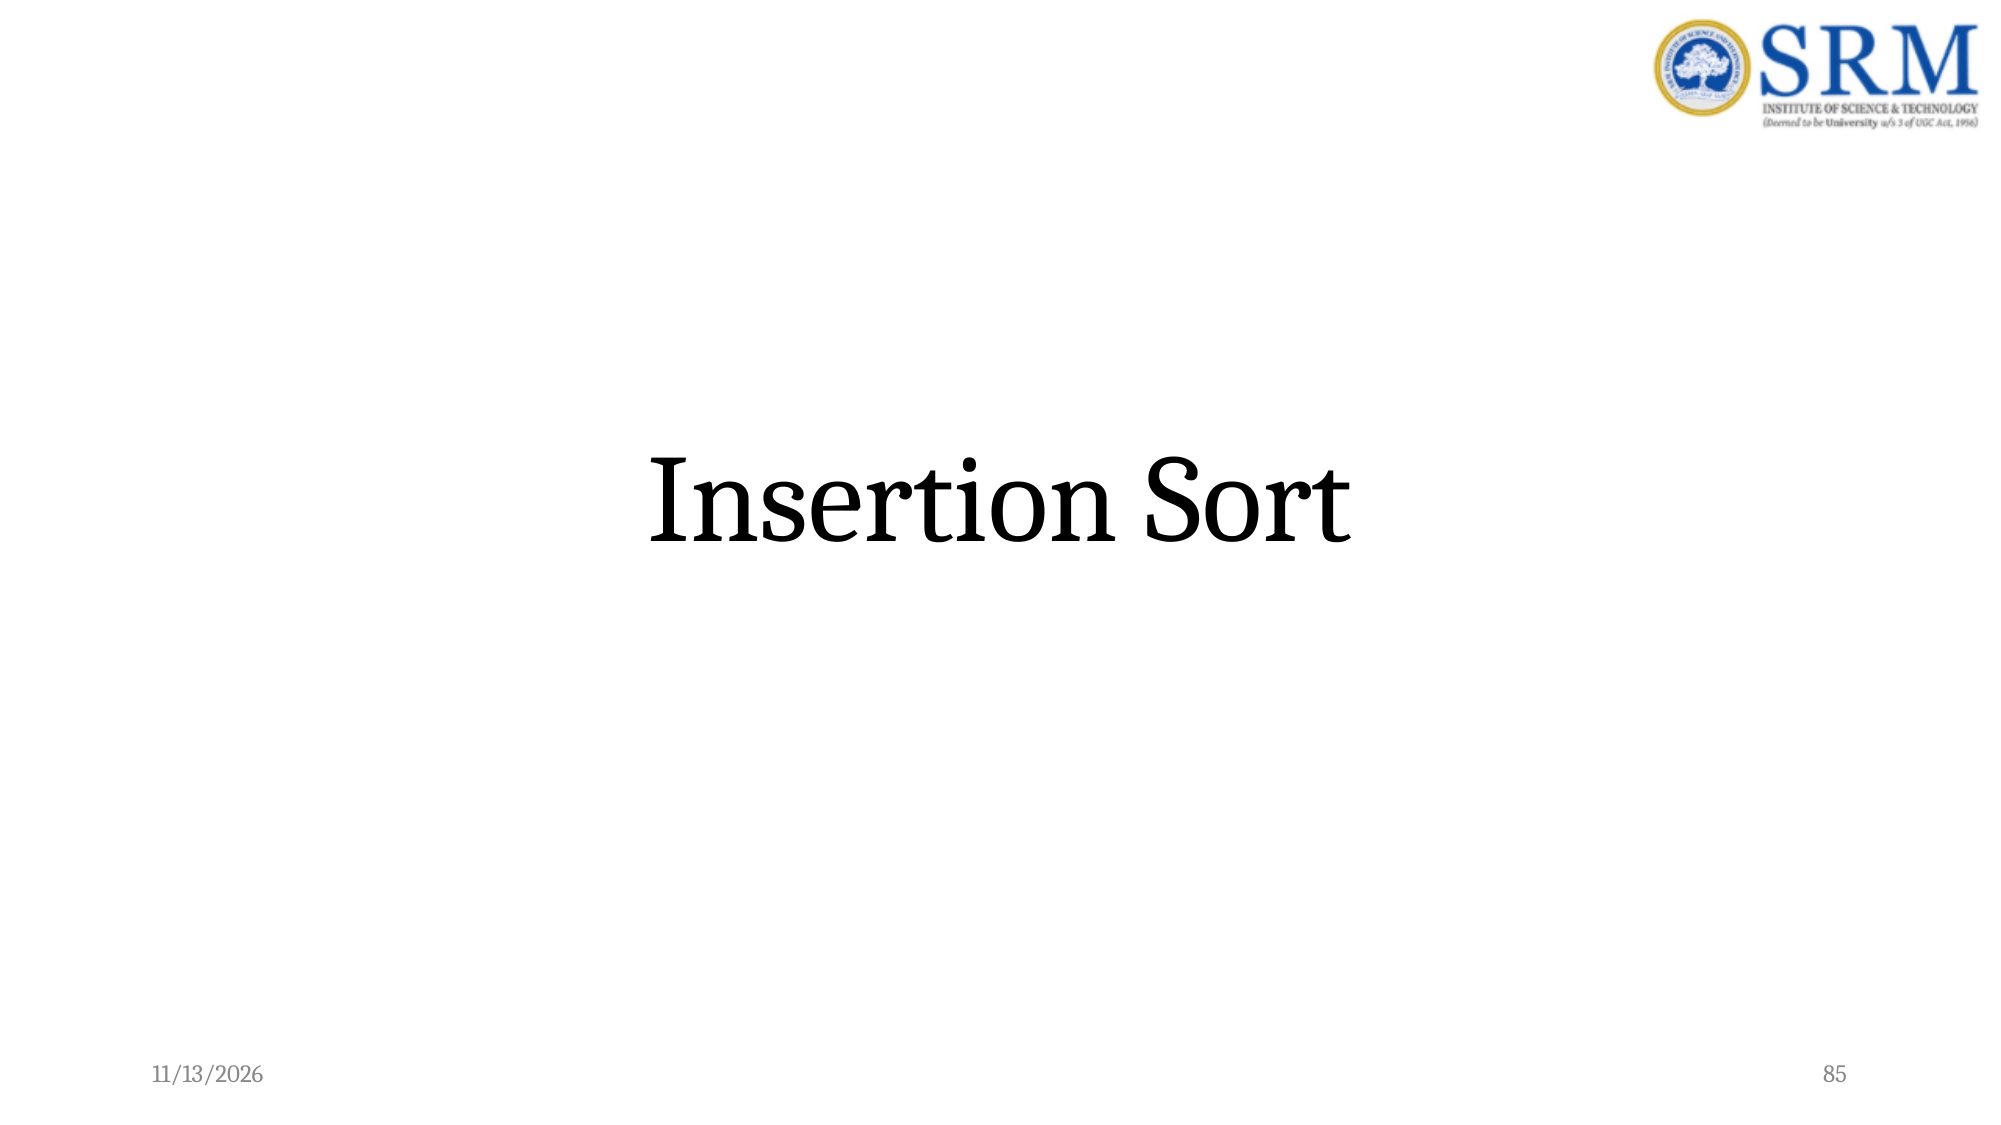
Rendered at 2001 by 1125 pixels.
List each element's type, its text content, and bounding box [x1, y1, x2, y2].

slide_number 85 [1412, 1042, 1863, 1103]
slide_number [137, 1042, 588, 1103]
title Insertion Sort [249, 184, 1750, 576]
picture [1651, 0, 2000, 151]
